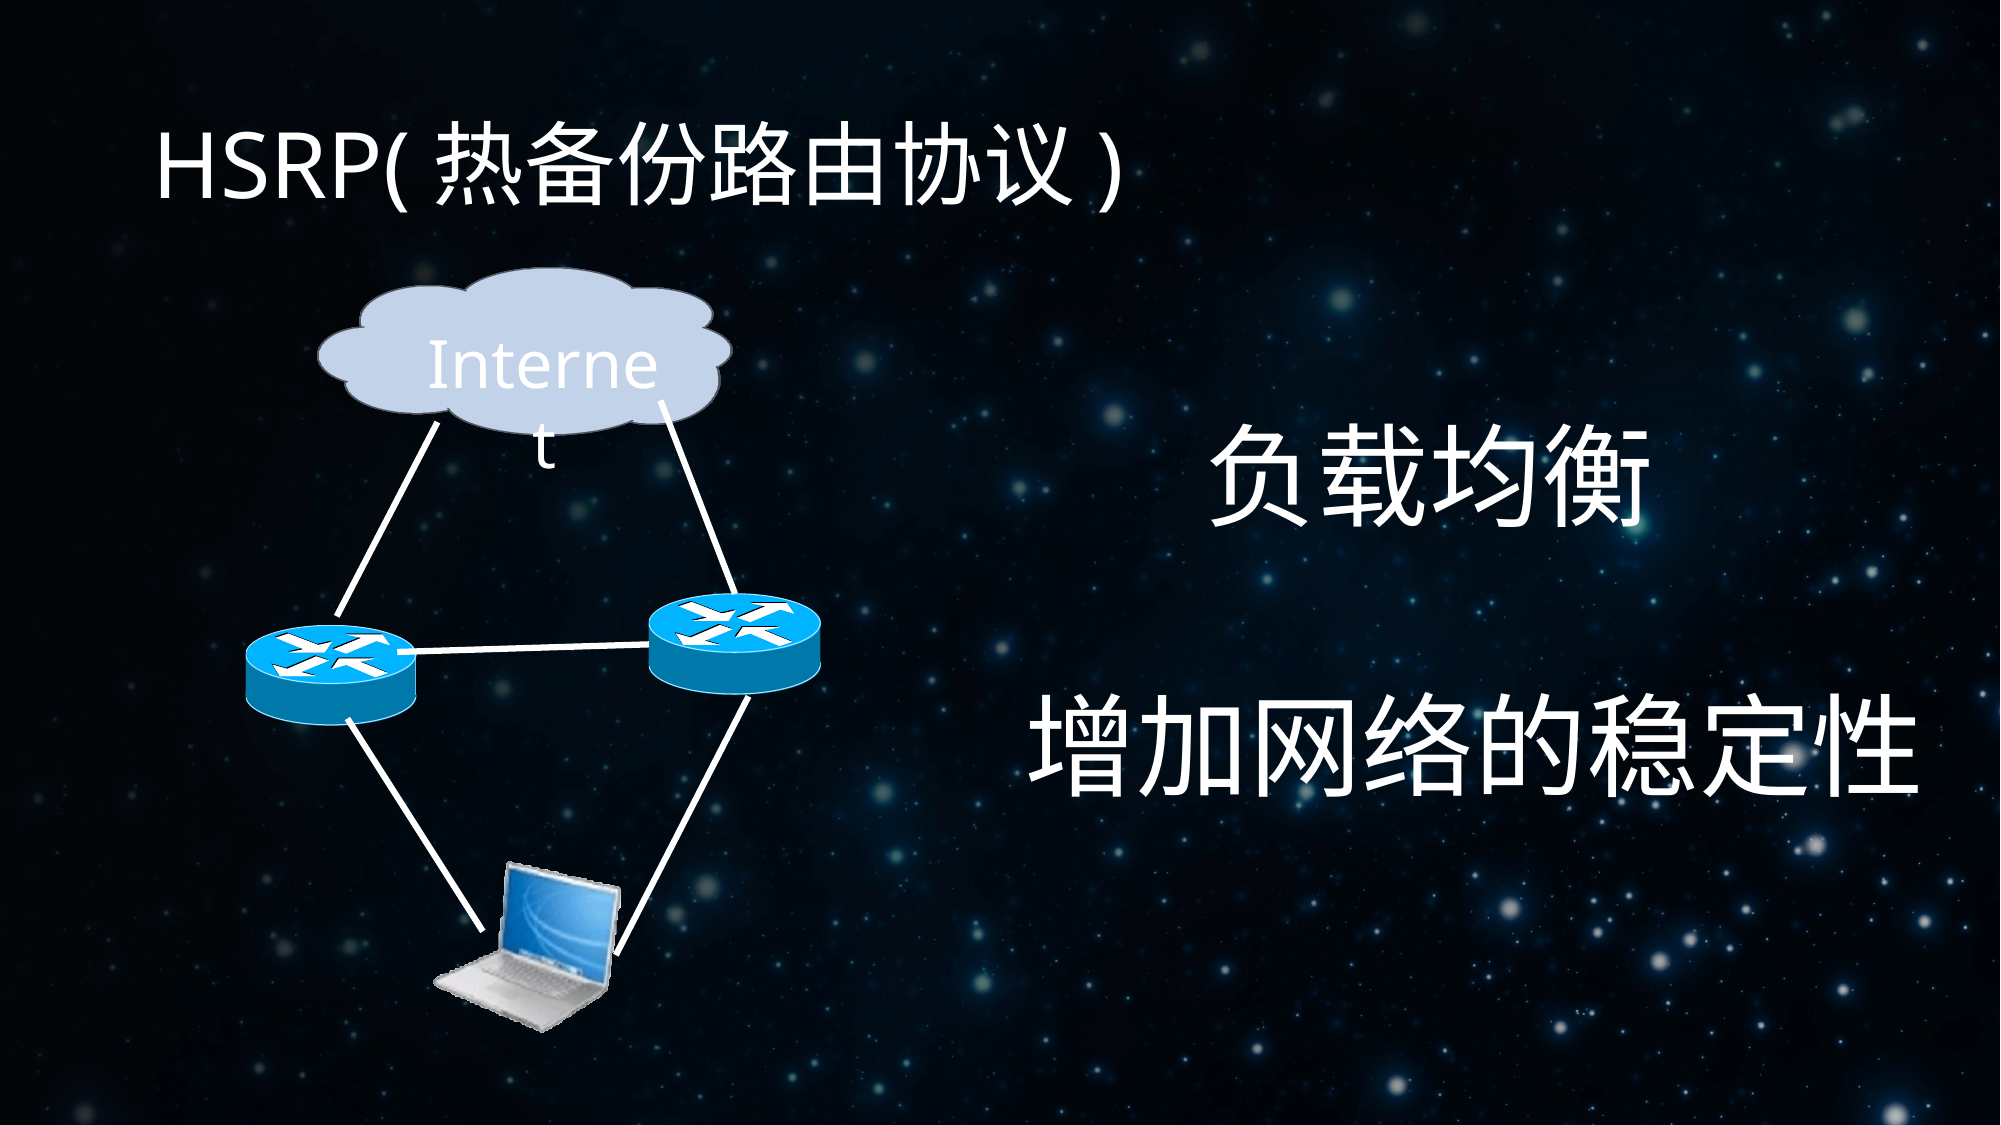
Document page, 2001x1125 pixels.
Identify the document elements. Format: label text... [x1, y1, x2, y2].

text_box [315, 266, 733, 436]
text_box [336, 421, 438, 617]
text_box 增加网络的稳定性 [1009, 668, 1939, 819]
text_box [660, 400, 736, 596]
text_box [397, 644, 649, 652]
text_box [615, 696, 749, 956]
title HSRP(热备份路由协议) [137, 59, 1863, 278]
text_box 负载均衡 [1189, 398, 1670, 549]
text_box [347, 718, 483, 932]
picture [0, 0, 2000, 1125]
